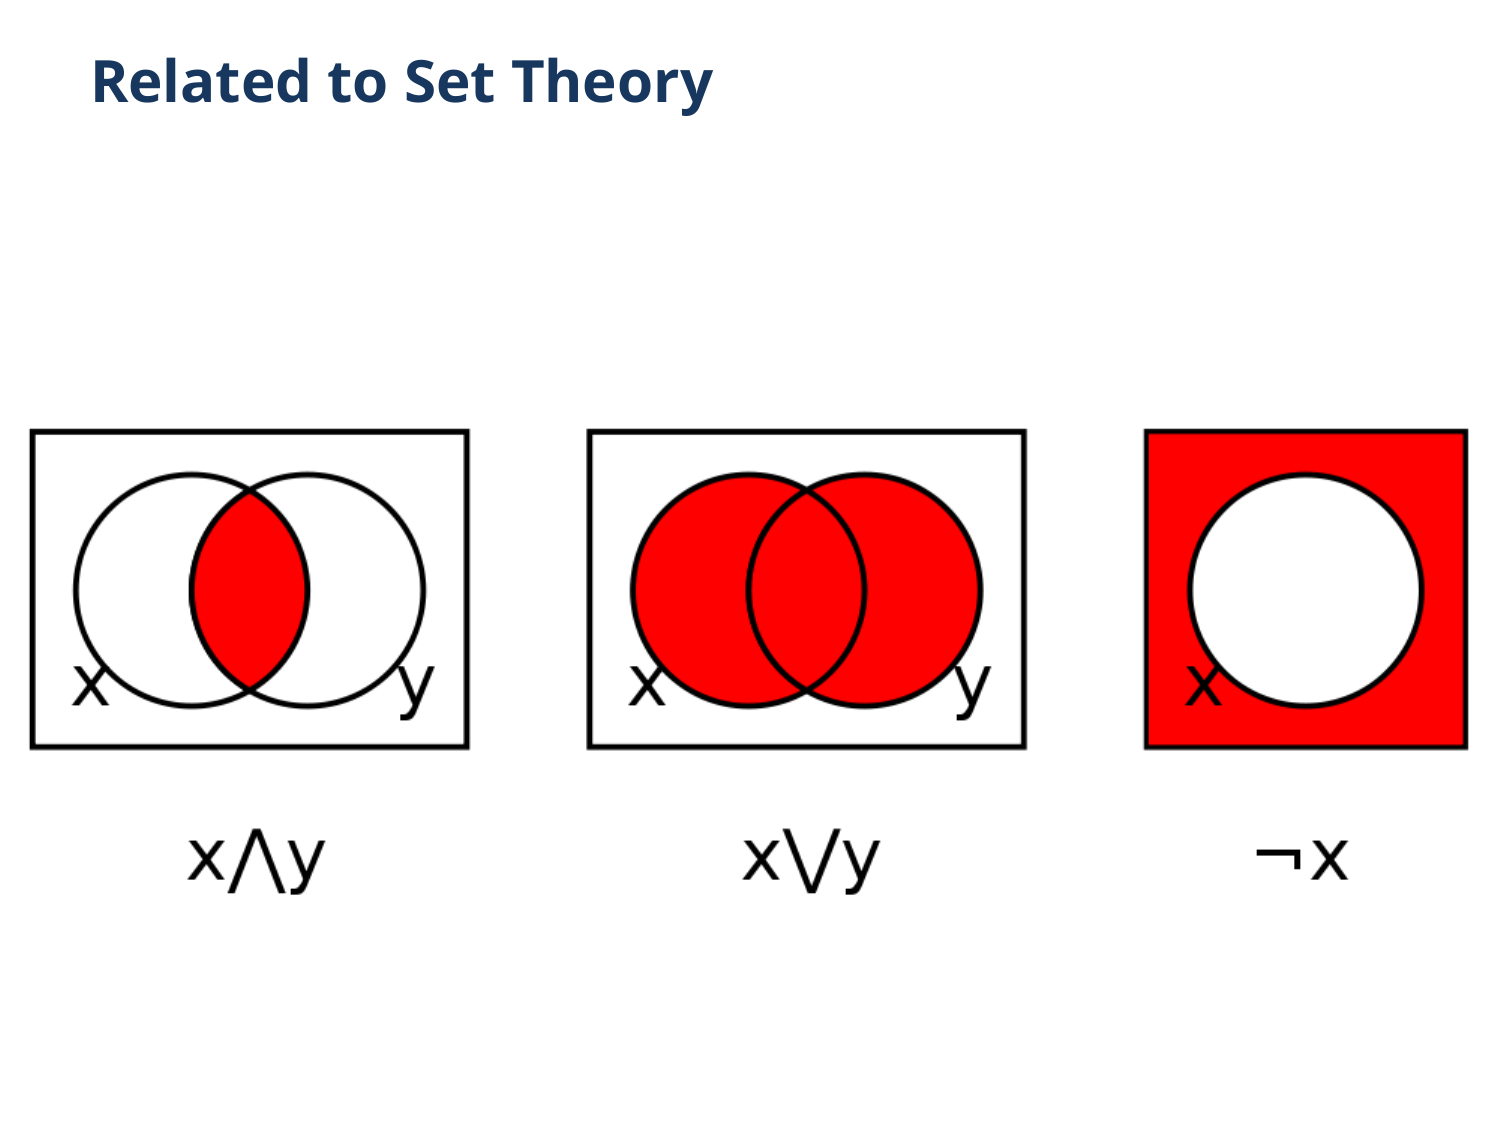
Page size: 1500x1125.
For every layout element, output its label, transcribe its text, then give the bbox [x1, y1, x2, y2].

title Related to Set Theory [75, 32, 1425, 125]
picture [0, 399, 1500, 916]
